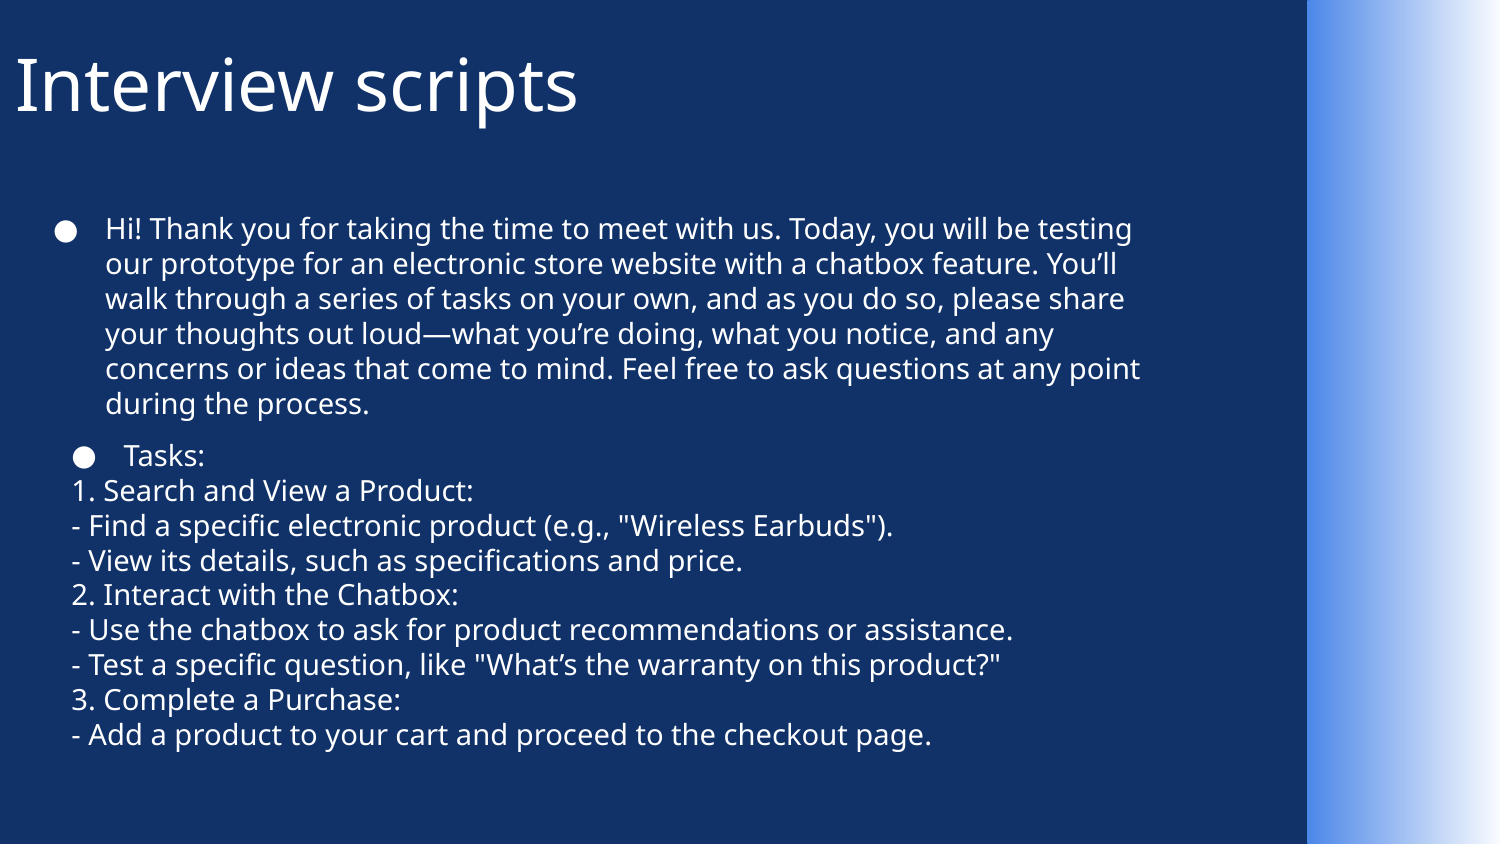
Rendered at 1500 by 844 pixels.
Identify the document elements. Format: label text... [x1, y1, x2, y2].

list Hi! Thank you for taking the time to meet with us. Today, you will be testing our prototype for an electronic store website with a chatbox feature. You’ll walk through a series of tasks on your own, and as you do so, please share your thoughts out loud—what you’re doing, what you notice, and any concerns or ideas that come to mind. Feel free to ask questions at any point during the process. [15, 195, 1174, 422]
text_box Tasks: 1. Search and View a Product: - Find a specific electronic product (e.g., "Wireless Earbuds"). - View its details, such as specifications and price. 2. Interact with the Chatbox: - Use the chatbox to ask for product recommendations or assistance. - Test a specific question, like "What’s the warranty on this product?" 3. Complete a Purchase: - Add a product to your cart and proceed to the checkout page. [33, 421, 1339, 649]
title Interview scripts [0, 16, 1267, 149]
